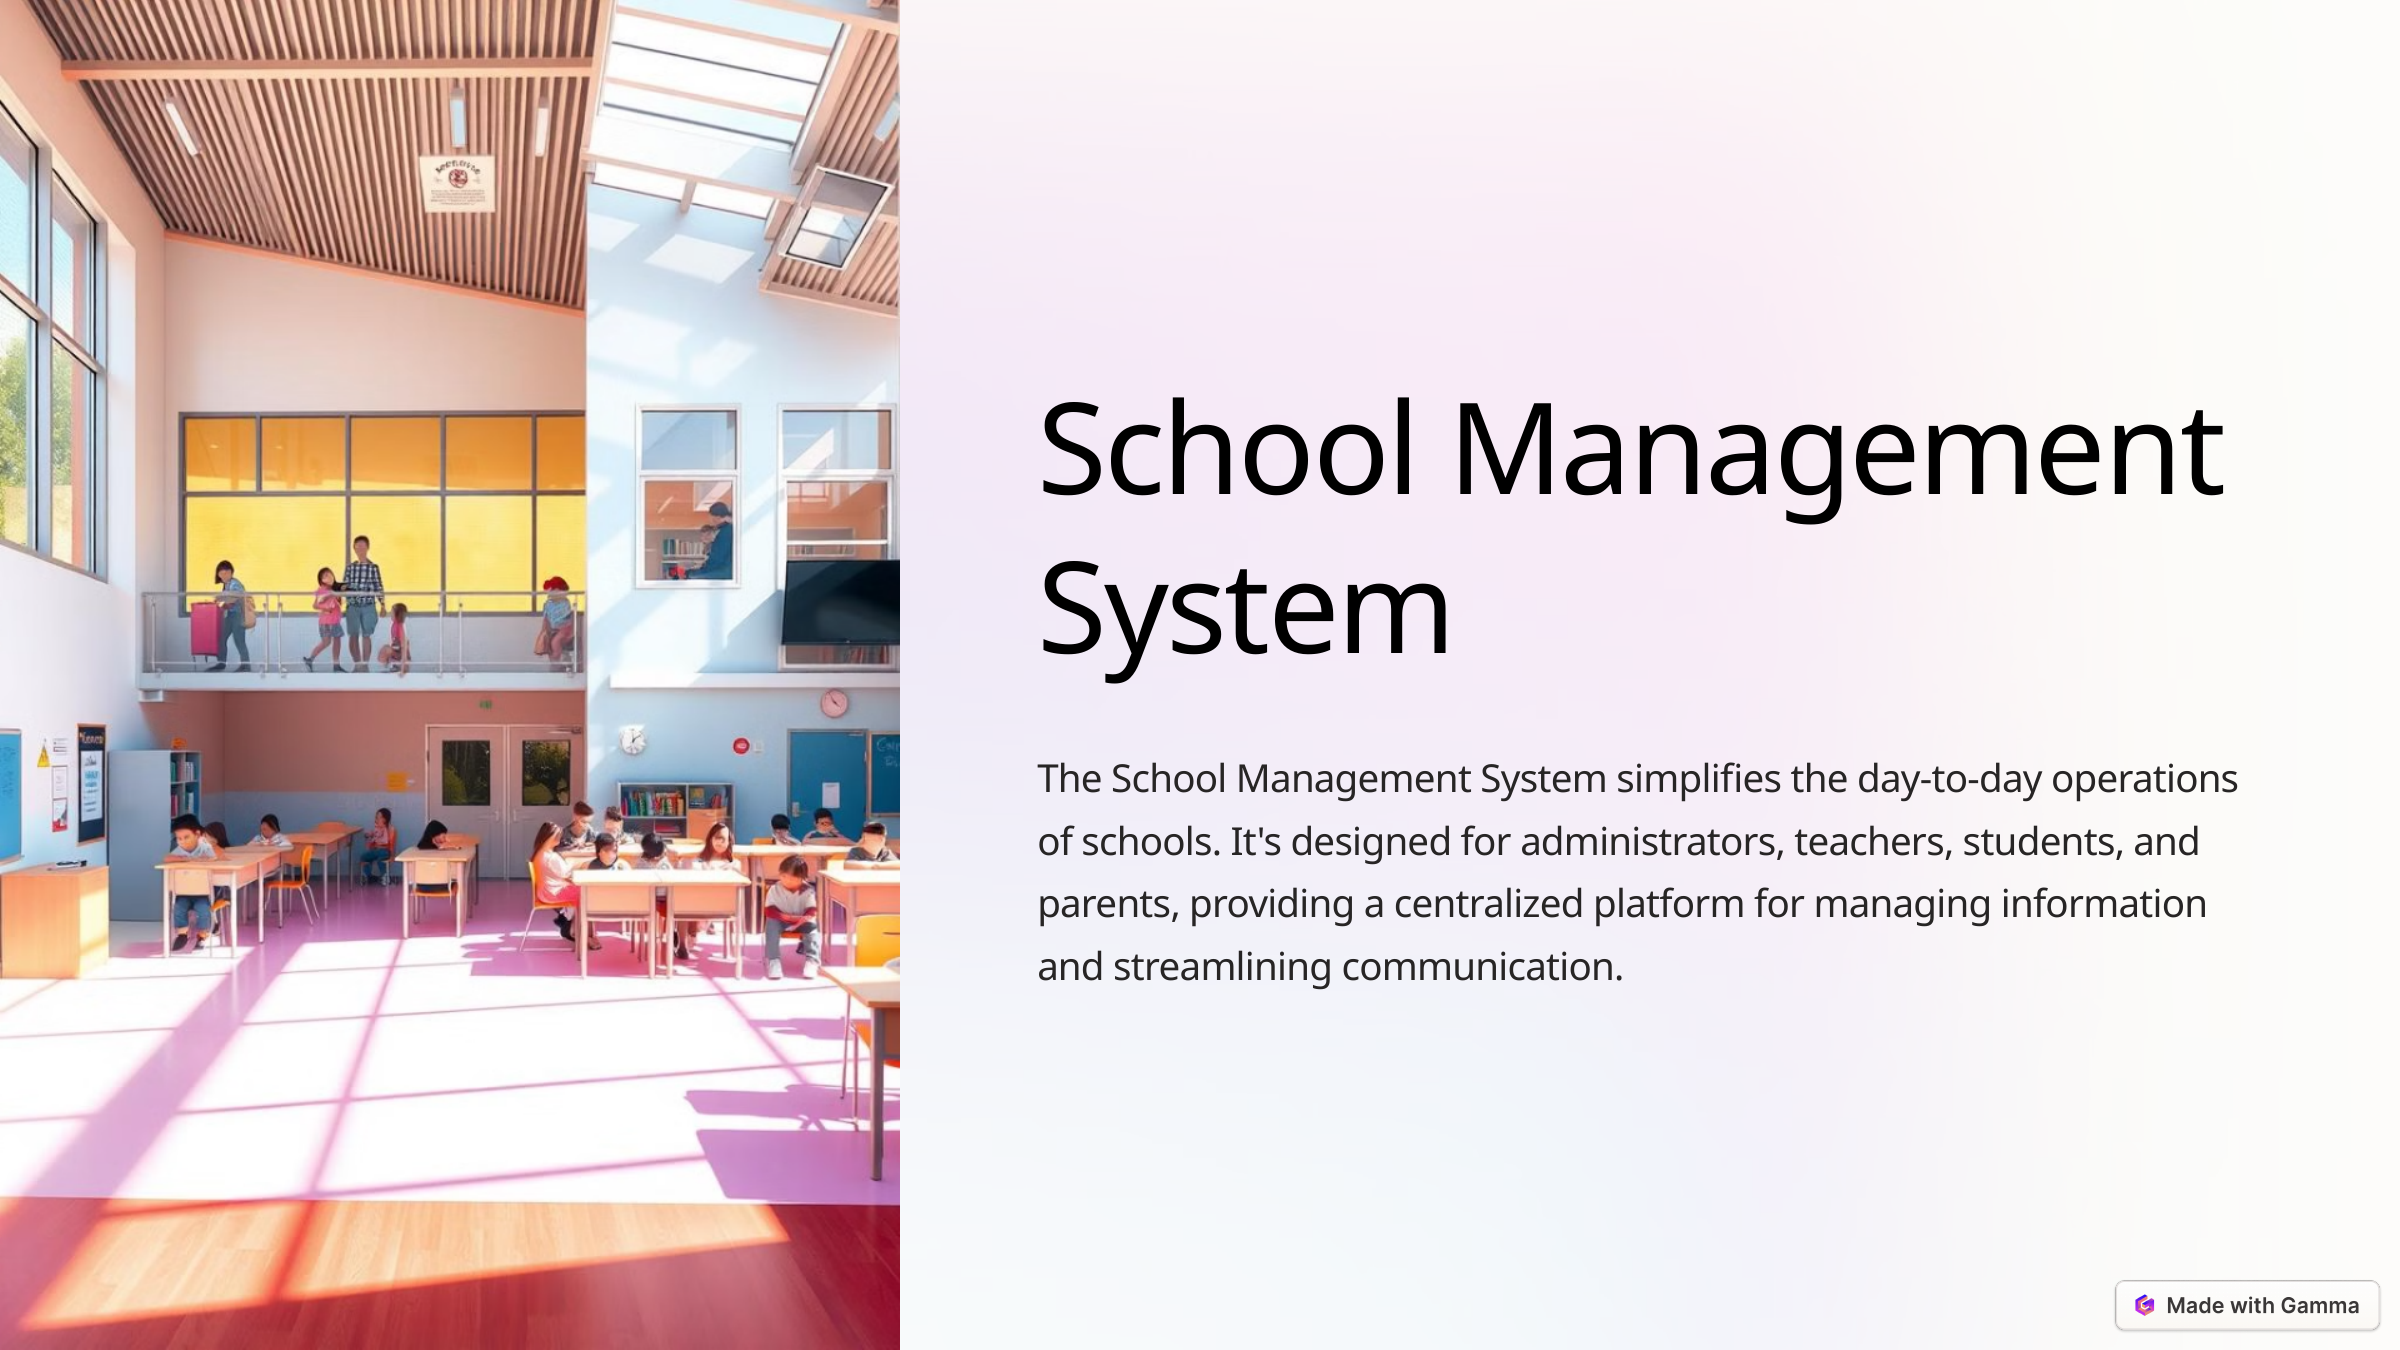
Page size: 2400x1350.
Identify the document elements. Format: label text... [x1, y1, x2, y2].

picture [2106, 1271, 2389, 1339]
text_box School Management System [1037, 360, 2263, 680]
picture [894, 785, 900, 805]
picture [0, 0, 900, 1350]
text_box The School Management System simplifies the day-to-day operations of schools. It's designed for administrators, teachers, students, and parents, providing a centralized platform for managing information and streamlining communication. [1037, 738, 2263, 990]
